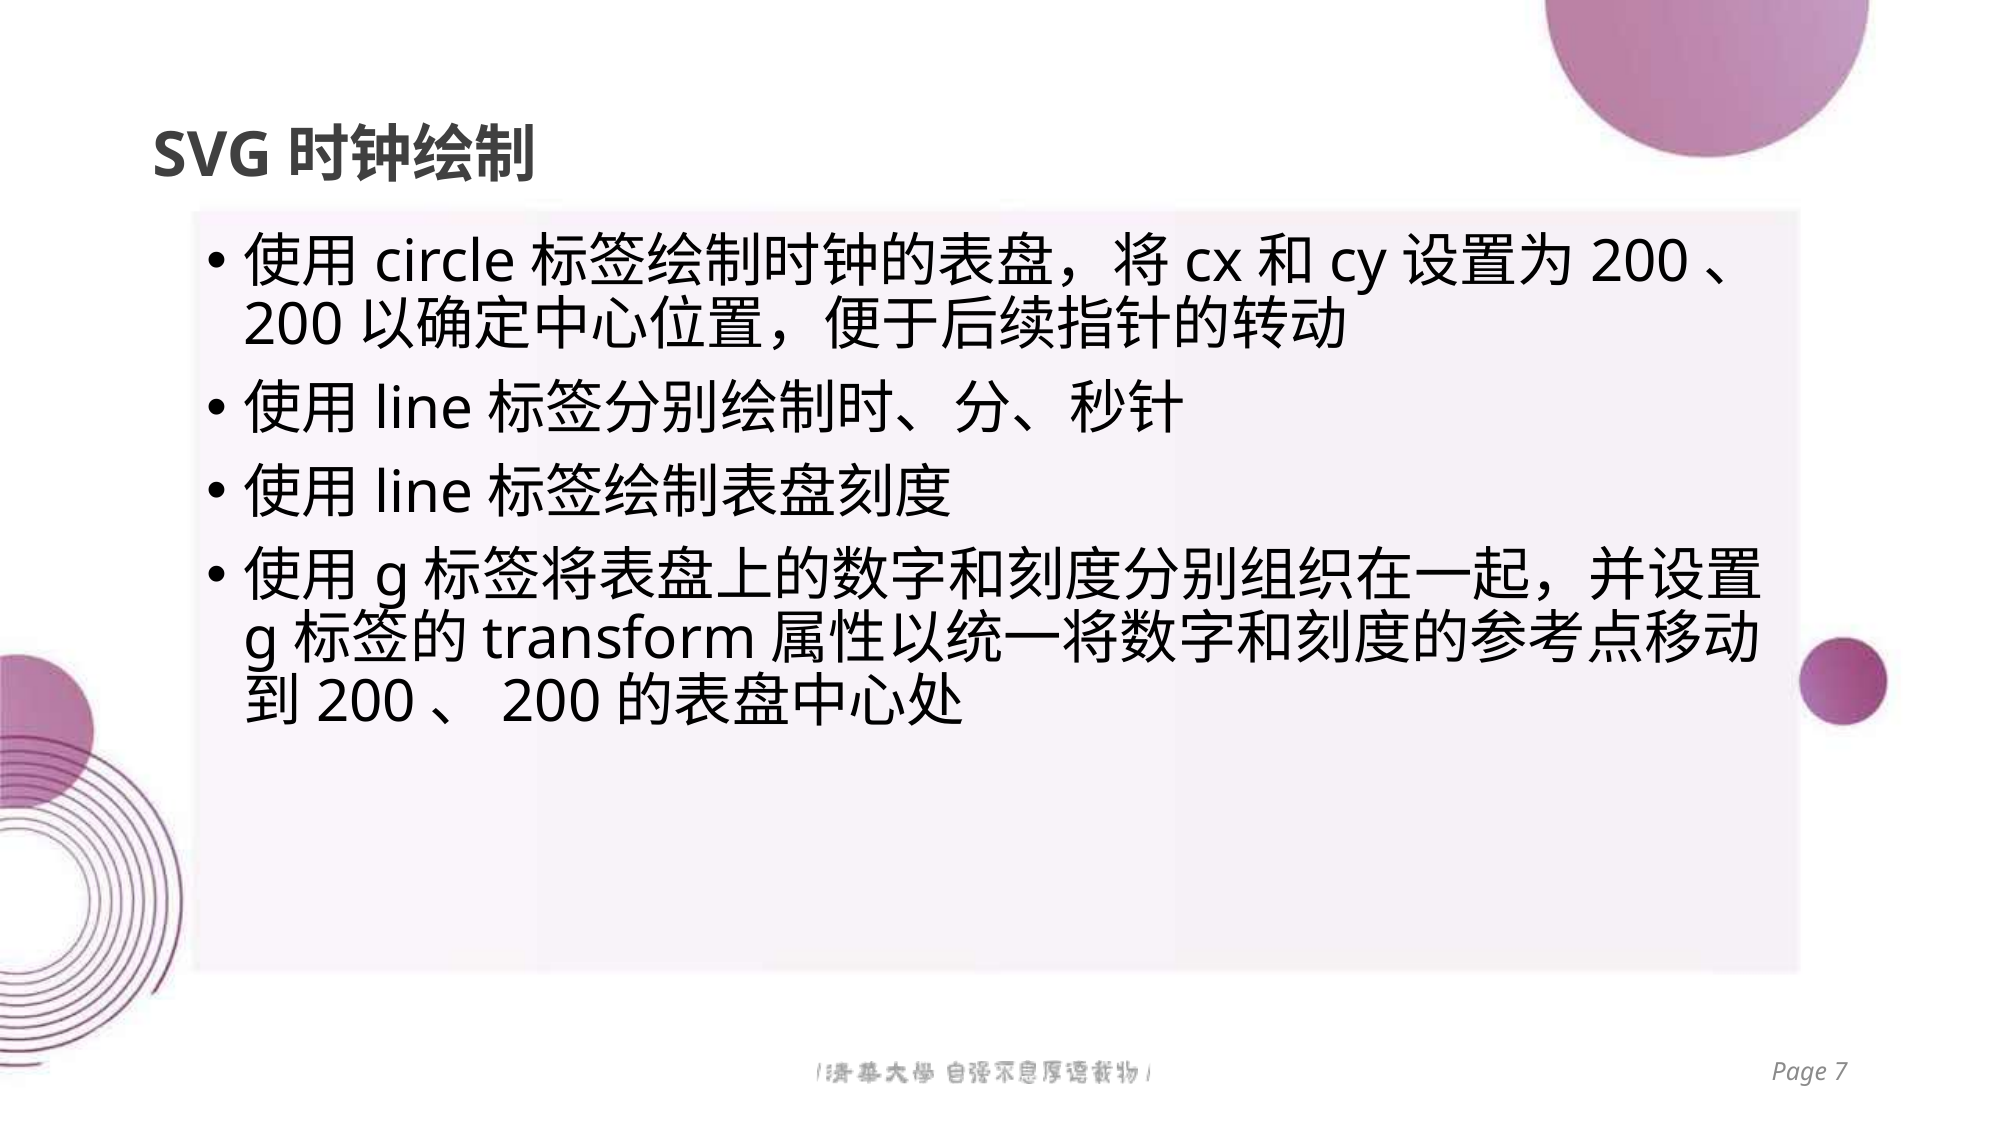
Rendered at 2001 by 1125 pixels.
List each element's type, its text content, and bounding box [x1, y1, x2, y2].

title SVG时钟绘制 [137, 108, 1543, 205]
slide_number Page 7 [1412, 1042, 1863, 1103]
list 使用circle标签绘制时钟的表盘，将cx和cy设置为200、200以确定中心位置，便于后续指针的转动 使用line标签分别绘制时、分、秒针 使用line标签绘制表盘刻度 使用g标签将表盘上的数字和刻度分别组织在一起，并设置g标签的transform属性以统一将数字和刻度的参考点移动到200、200的表盘中心处 [191, 223, 1798, 968]
picture [0, 0, 2001, 1125]
